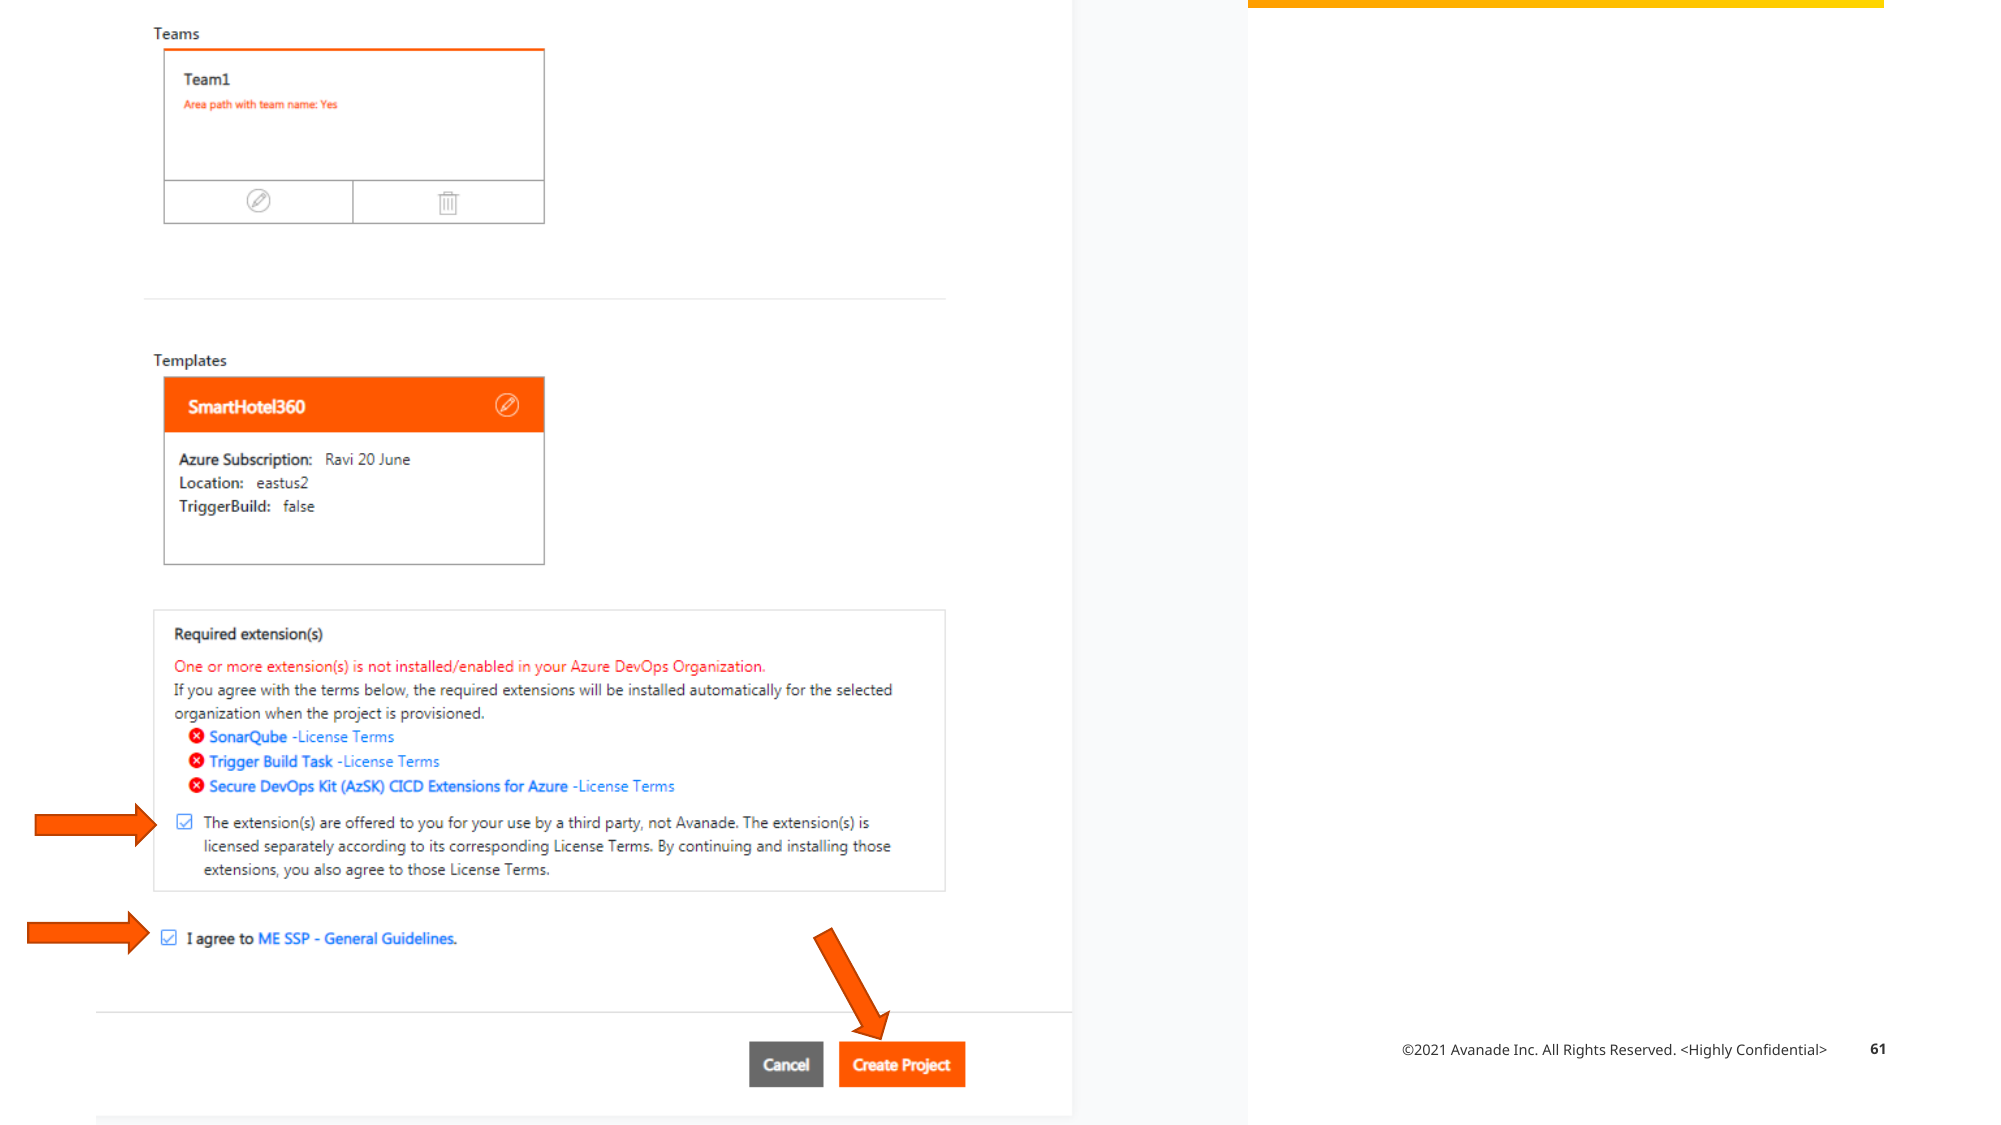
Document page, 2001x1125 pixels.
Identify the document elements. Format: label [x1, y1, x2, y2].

picture [93, 0, 1248, 1125]
text_box [34, 814, 96, 836]
text_box [27, 921, 96, 944]
